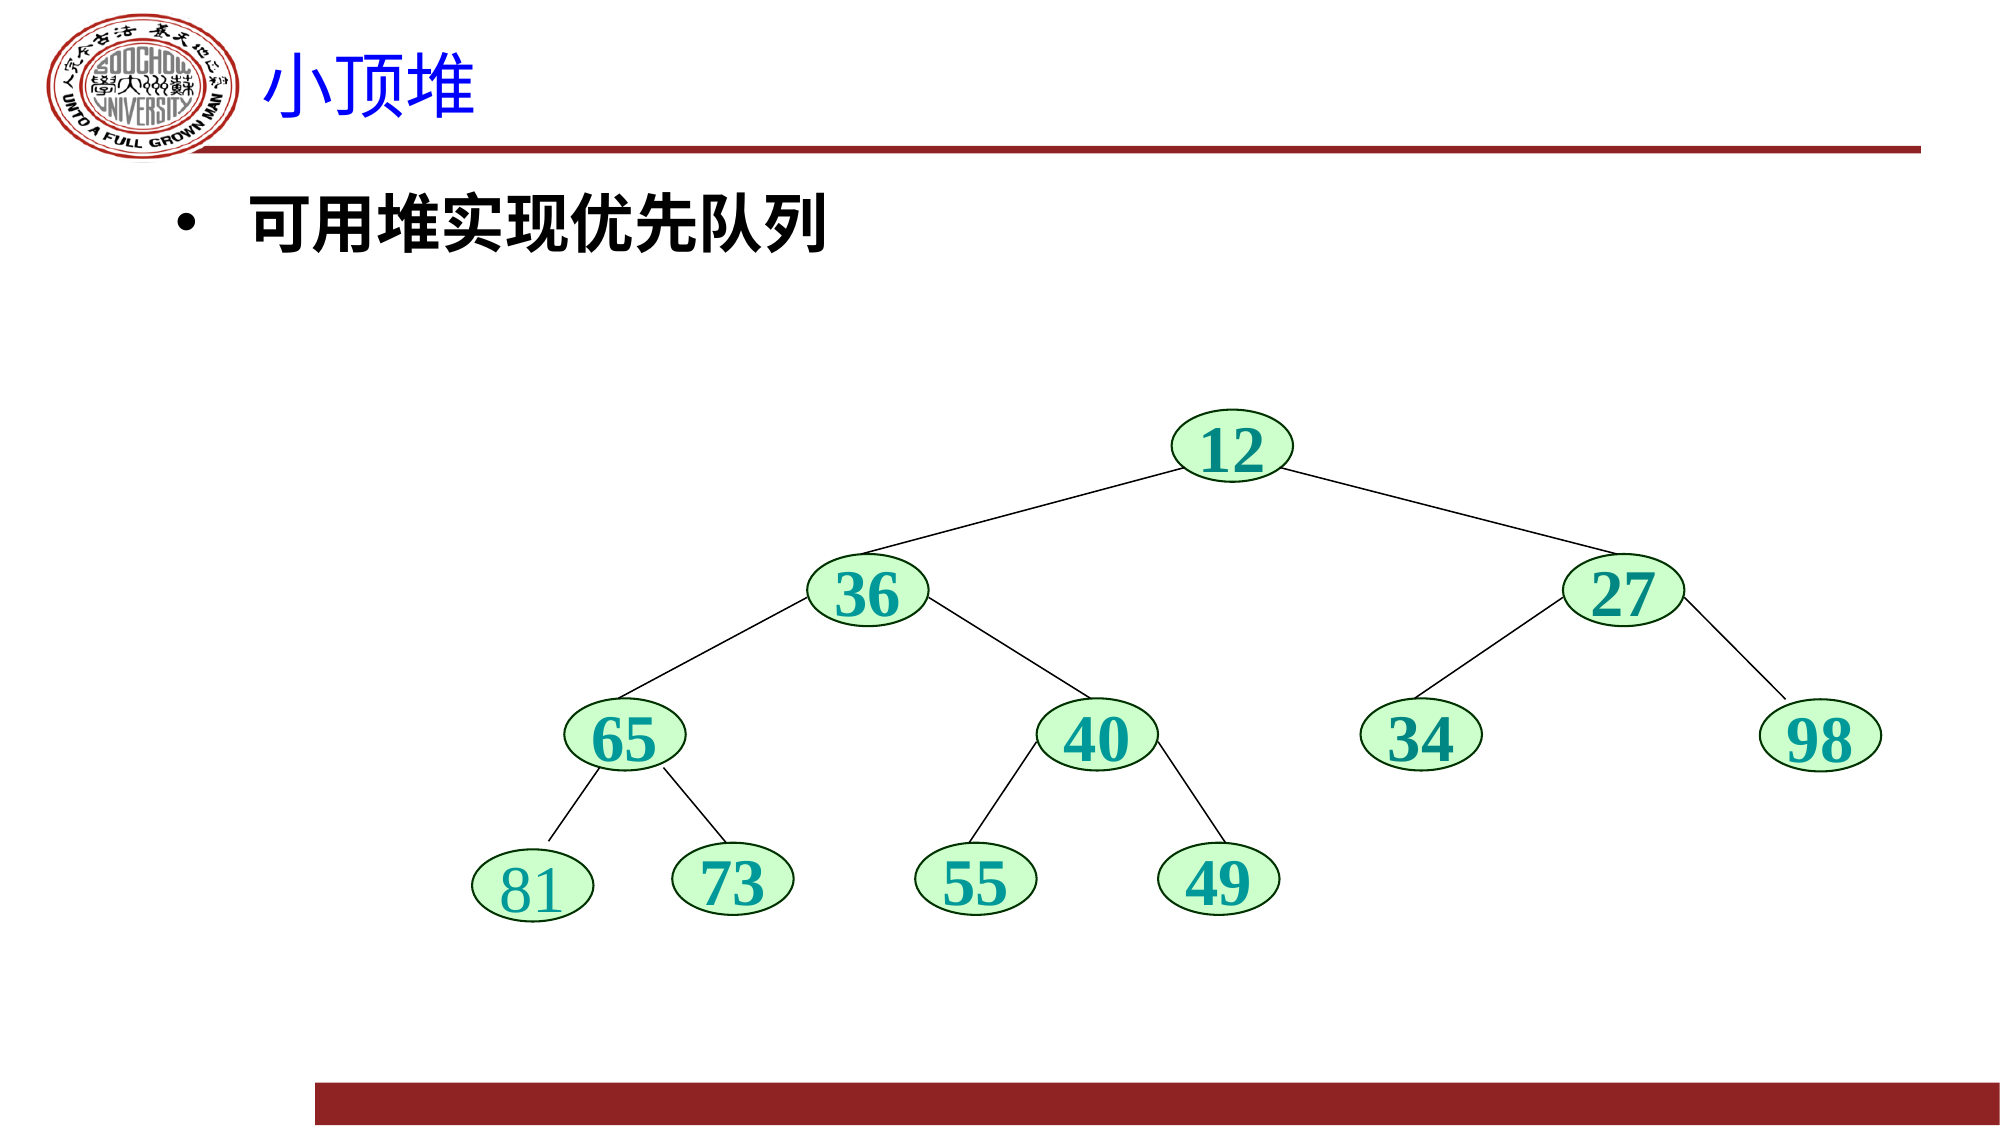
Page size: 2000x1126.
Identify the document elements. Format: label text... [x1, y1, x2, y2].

picture [40, 9, 246, 163]
title 小顶堆 [242, 30, 1921, 138]
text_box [471, 409, 1882, 922]
list 可用堆实现优先队列 [155, 172, 1918, 335]
